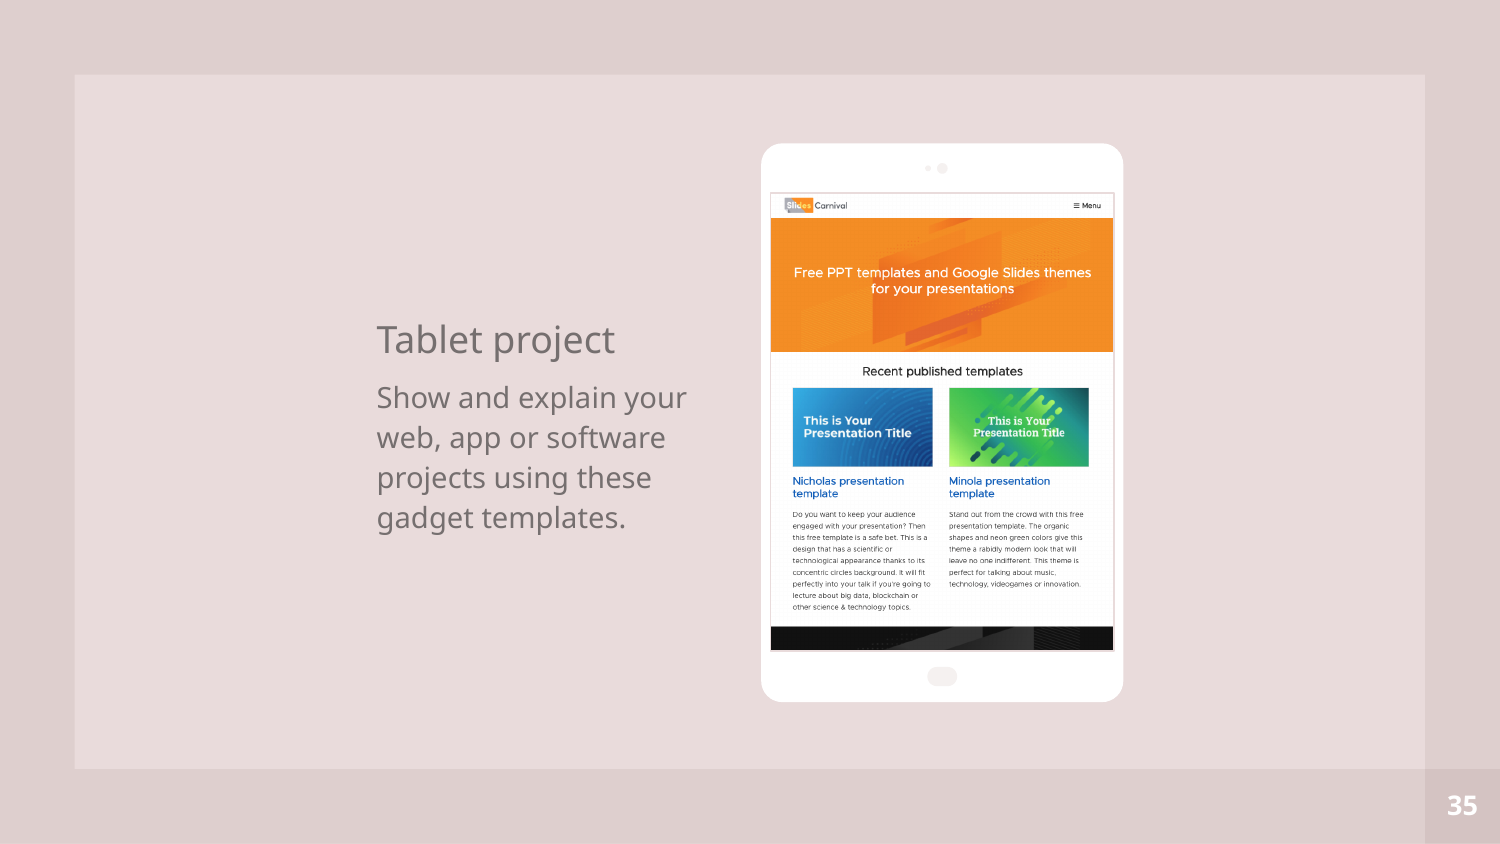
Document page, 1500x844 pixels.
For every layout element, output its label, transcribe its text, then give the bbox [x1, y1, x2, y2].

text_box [760, 143, 1124, 703]
slide_number ‹#› [1425, 769, 1500, 844]
picture [770, 193, 1114, 651]
list Tablet project Show and explain your web, app or software projects using these gadget templates. [376, 75, 706, 769]
